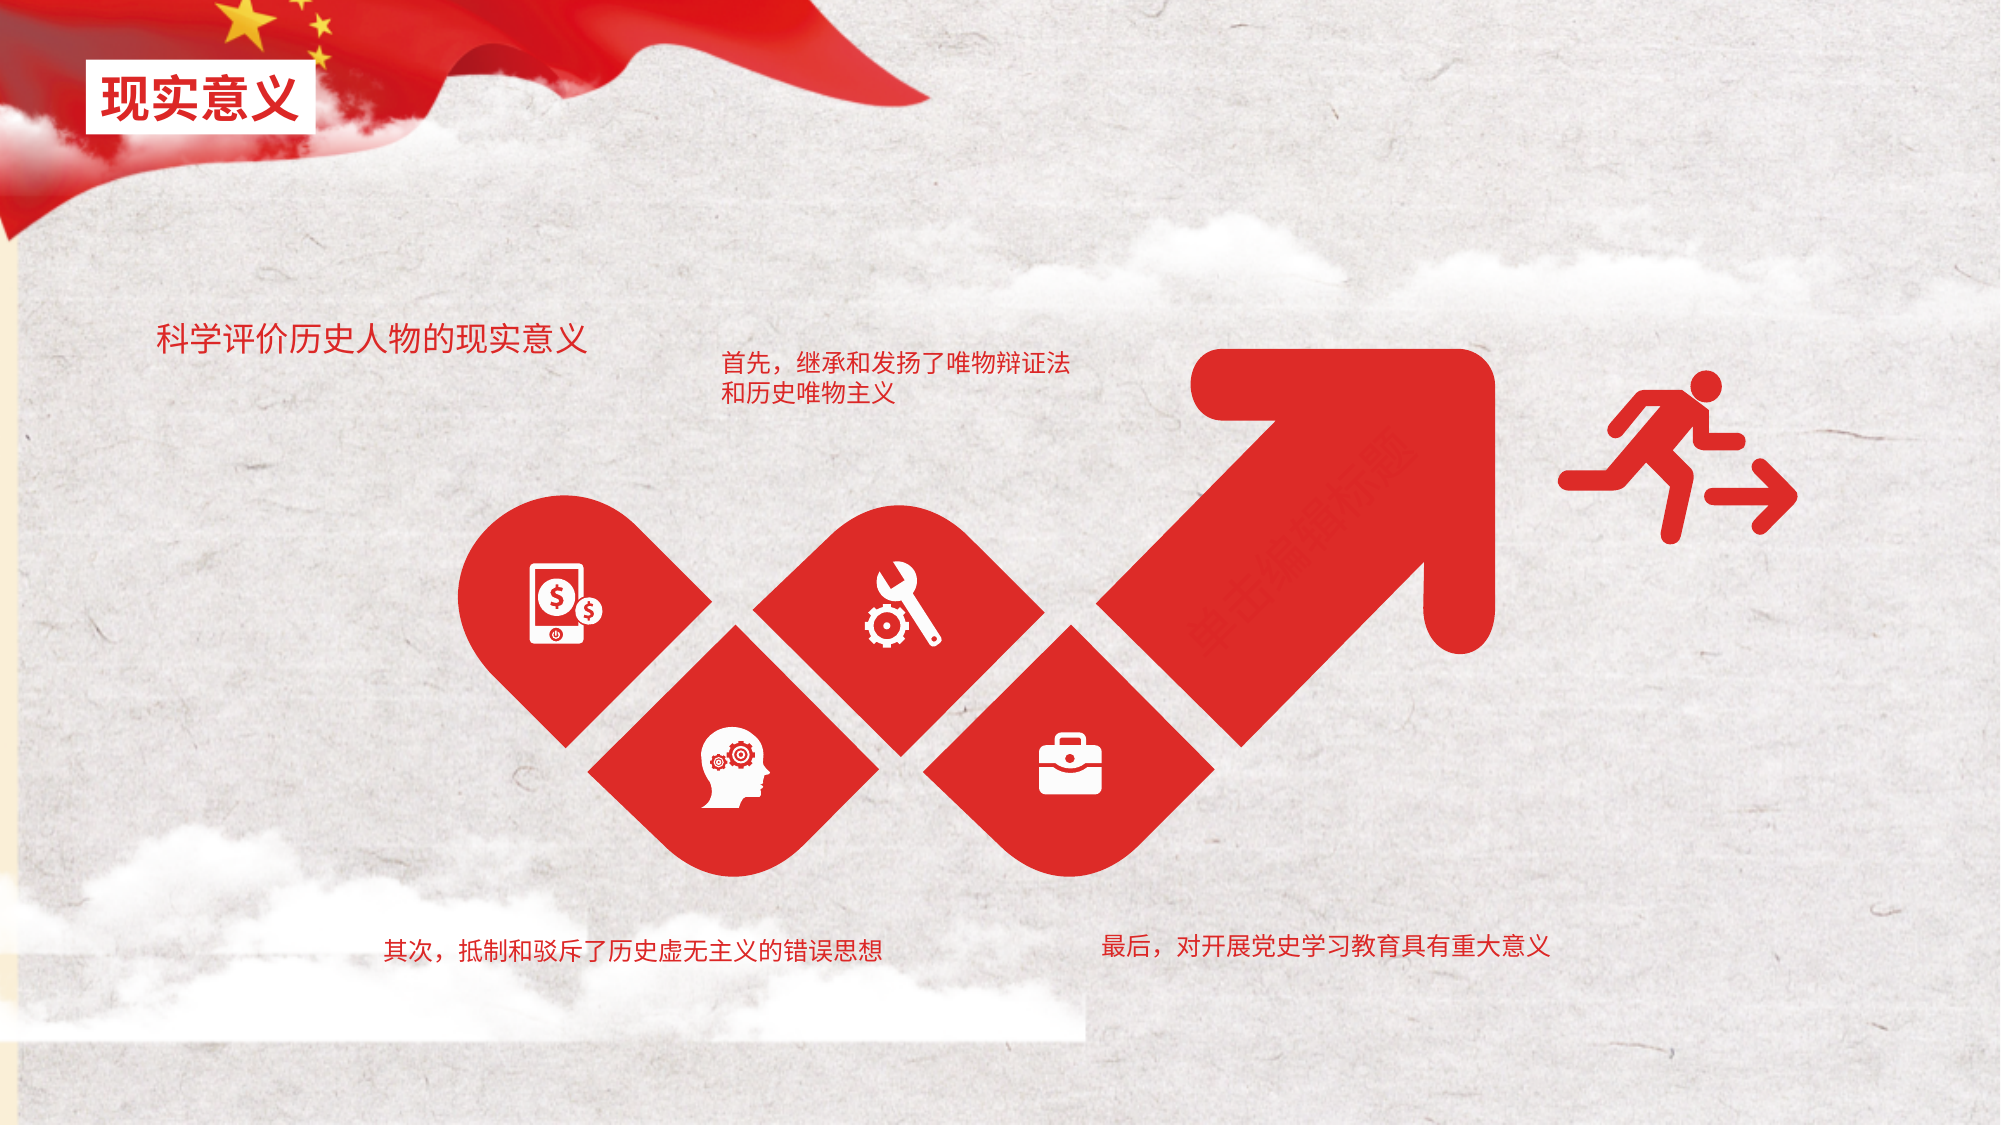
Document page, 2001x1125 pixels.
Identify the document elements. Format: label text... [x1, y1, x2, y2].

text_box 其次，抵制和驳斥了历史虚无主义的错误思想 [369, 897, 900, 1013]
text_box 现实意义 [85, 59, 316, 135]
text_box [457, 495, 713, 749]
text_box 单击编辑标题 [1165, 400, 1443, 681]
text_box 首先，继承和发扬了唯物辩证法和历史唯物主义 [706, 310, 1104, 456]
picture [0, 0, 2001, 1125]
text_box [752, 505, 1045, 758]
text_box 最后，对开展党史学习教育具有重大意义 [1086, 893, 1568, 1008]
text_box [1095, 348, 1496, 748]
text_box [587, 624, 880, 877]
text_box 科学评价历史人物的现实意义 [141, 310, 604, 436]
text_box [1557, 370, 1800, 545]
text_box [922, 624, 1215, 877]
